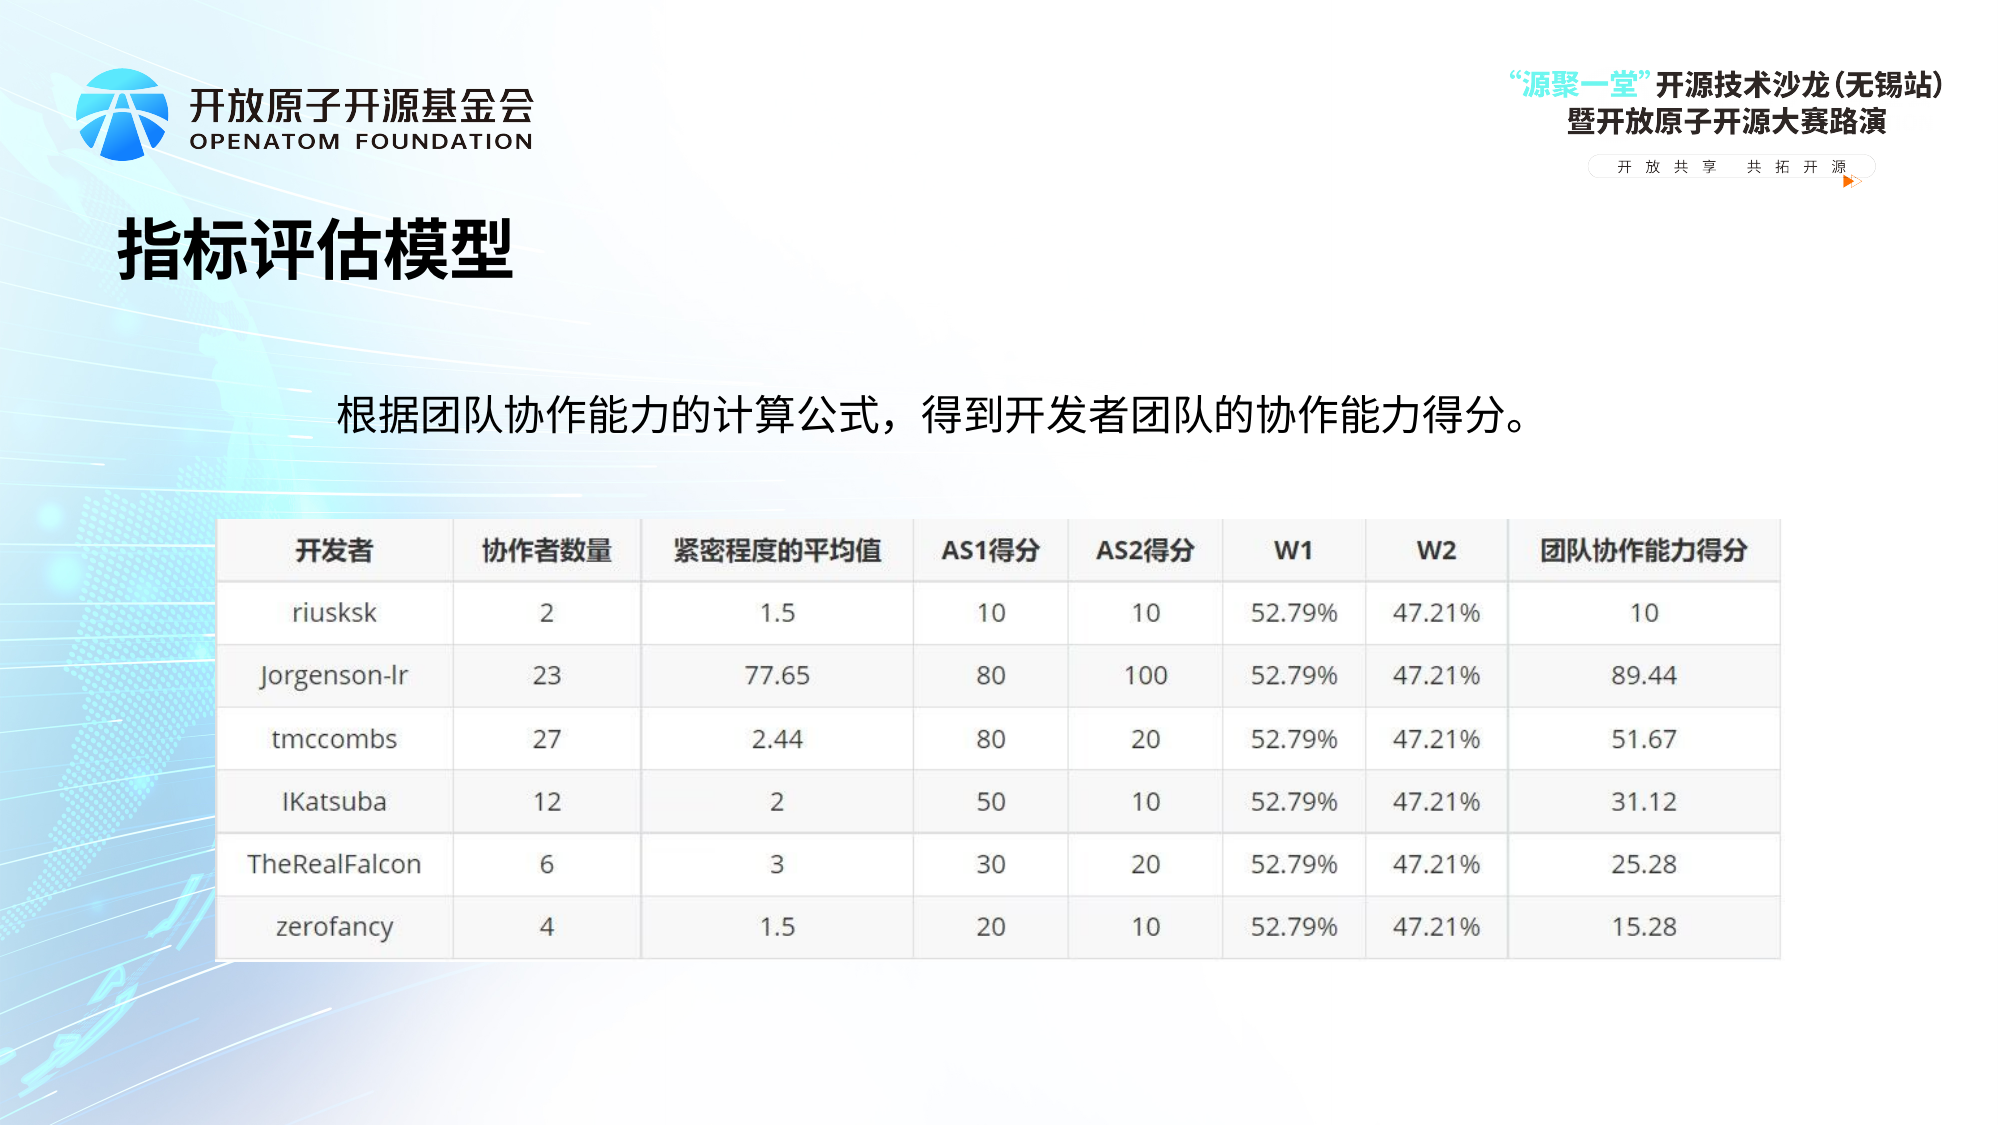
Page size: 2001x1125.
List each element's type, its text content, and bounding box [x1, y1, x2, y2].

picture [0, 0, 1998, 1125]
text_box 指标评估模型 [115, 216, 1044, 280]
text_box 根据团队协作能力的计算公式，得到开发者团队的协作能力得分。 [247, 376, 1817, 447]
